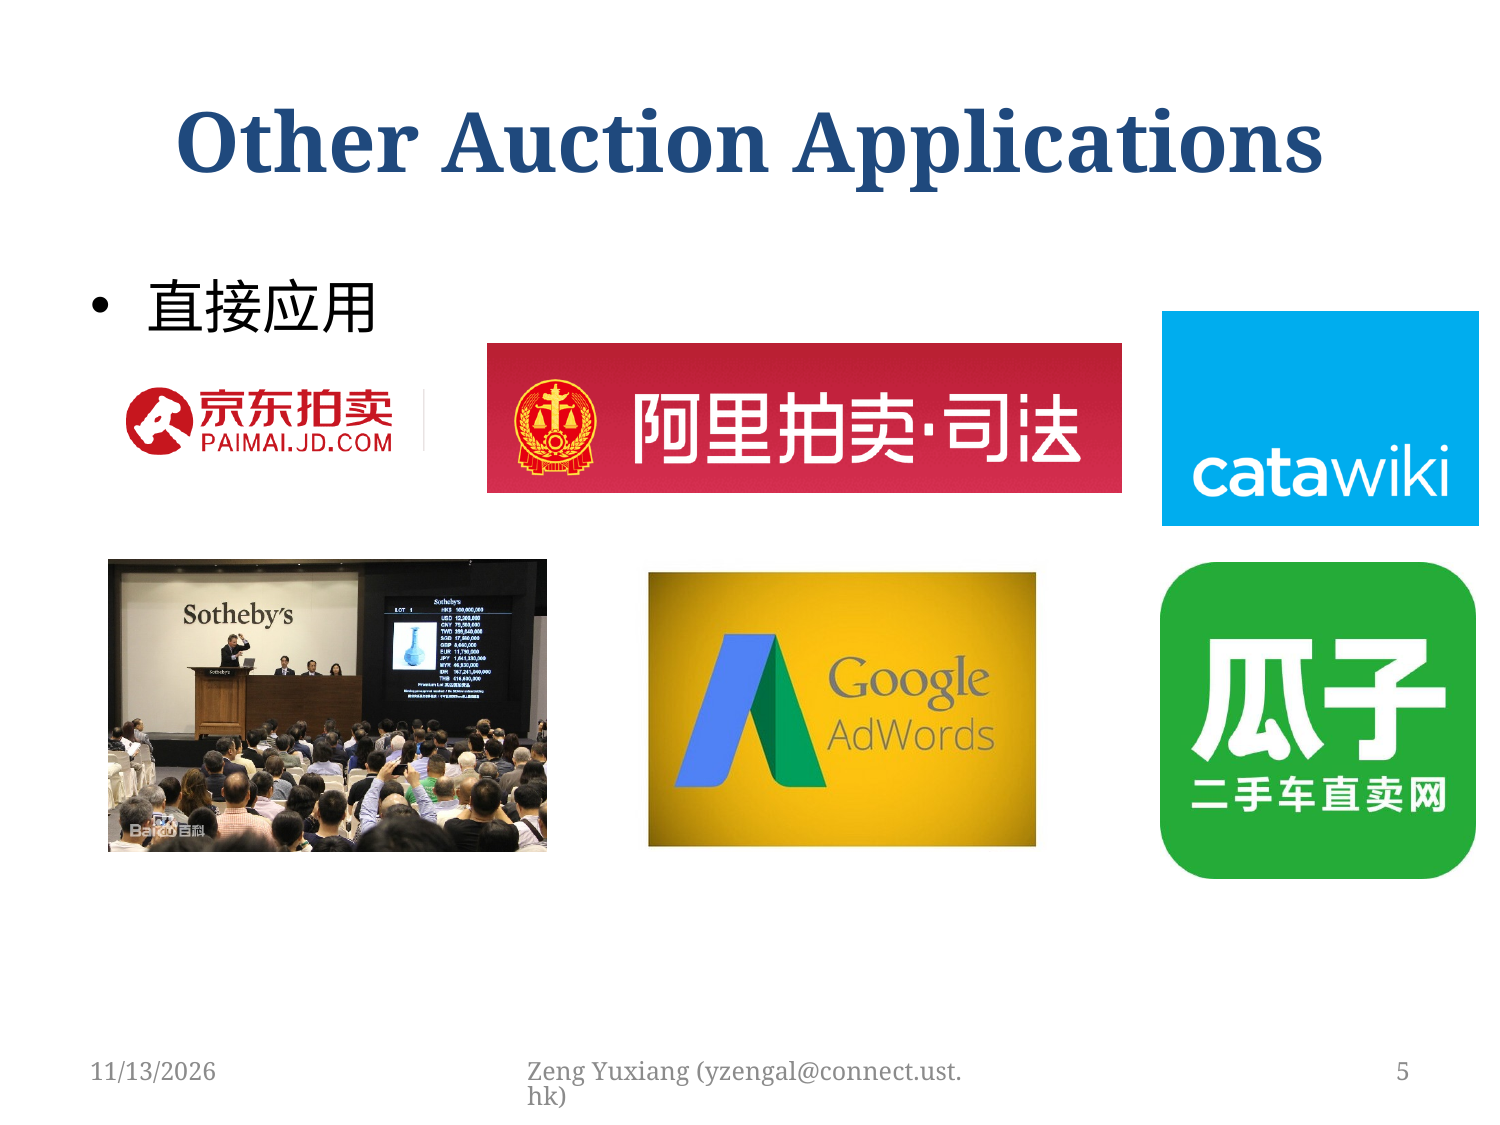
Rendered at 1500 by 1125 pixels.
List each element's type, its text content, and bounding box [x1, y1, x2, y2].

picture [1160, 562, 1477, 879]
footer Zeng Yuxiang (yzengal@connect.ust.hk) [512, 1042, 988, 1103]
picture [599, 544, 1070, 852]
picture [108, 362, 426, 492]
picture [1230, 458, 1263, 496]
picture [1194, 458, 1226, 496]
slide_number 5 [1074, 1042, 1425, 1103]
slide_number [75, 1042, 425, 1103]
picture [108, 559, 547, 852]
picture [1442, 460, 1447, 495]
list 直接应用 [75, 262, 1425, 1005]
picture [1392, 460, 1397, 495]
title Other Auction Applications [75, 45, 1425, 233]
picture [487, 343, 1123, 494]
picture [1332, 460, 1385, 496]
picture [1405, 444, 1435, 495]
picture [1293, 458, 1326, 496]
picture [1267, 449, 1290, 496]
